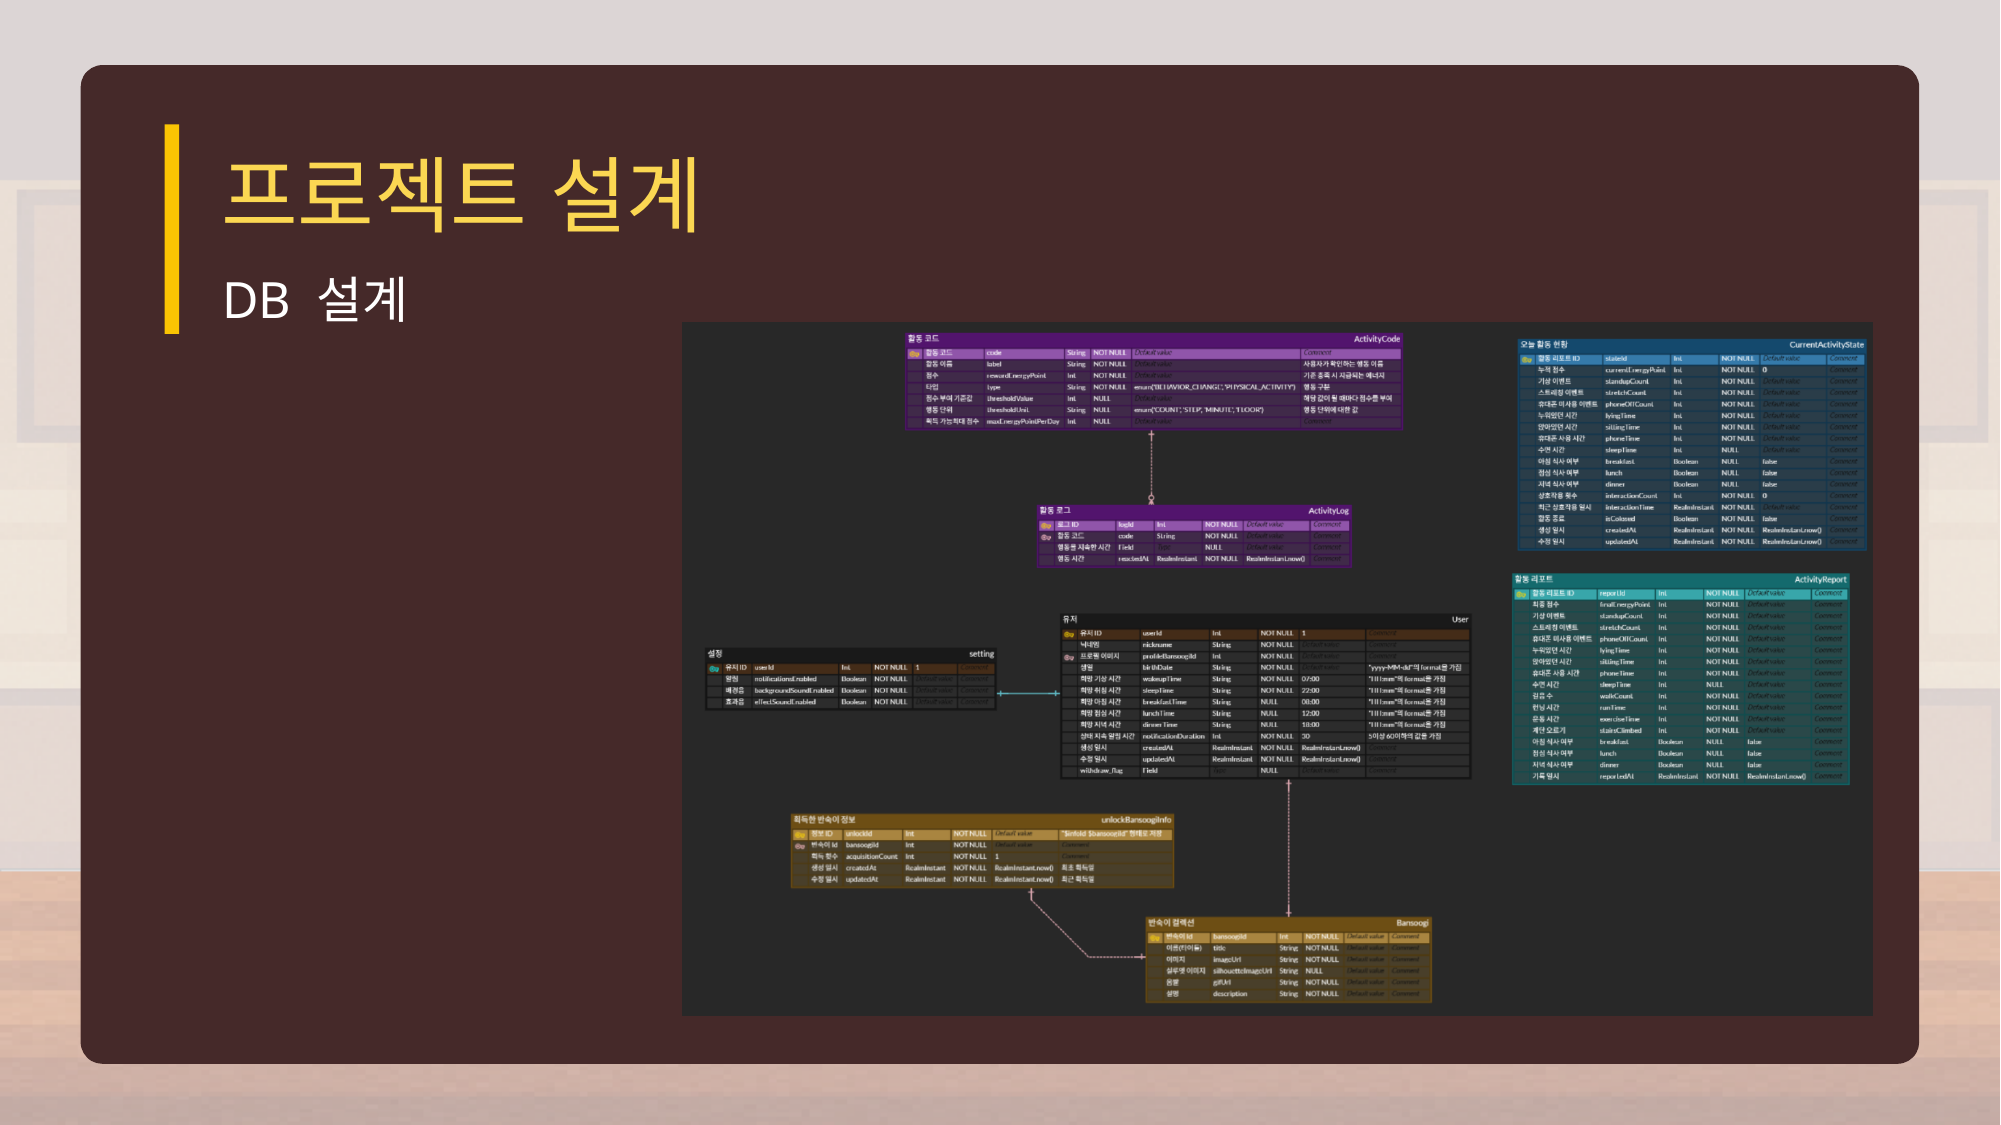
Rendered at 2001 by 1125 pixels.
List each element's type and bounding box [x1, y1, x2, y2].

text_box [164, 124, 820, 334]
text_box [79, 64, 1921, 1065]
text_box [682, 322, 1873, 1017]
